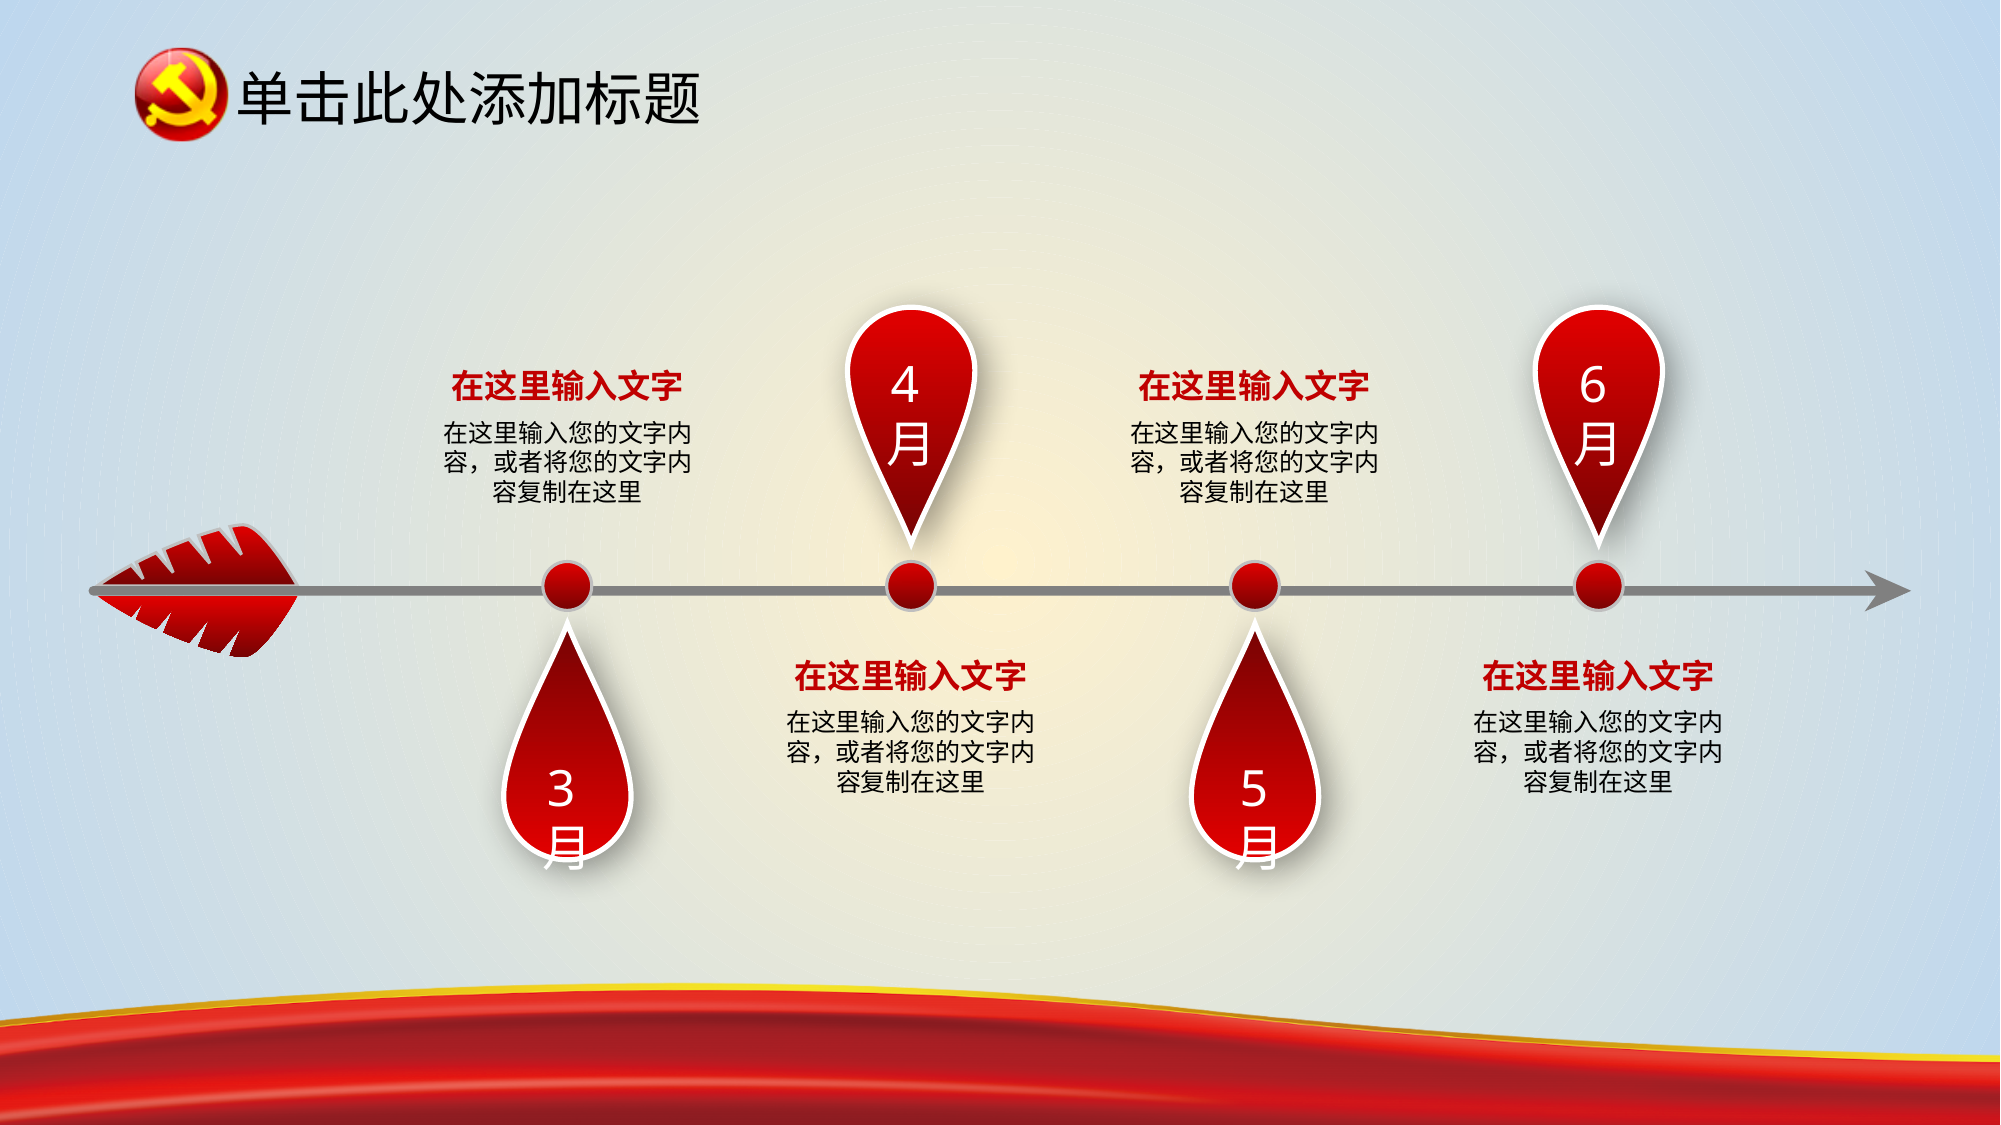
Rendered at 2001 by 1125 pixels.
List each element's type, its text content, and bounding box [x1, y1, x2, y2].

picture [0, 900, 2000, 1125]
text_box 3月 [508, 749, 626, 884]
text_box [881, 480, 941, 524]
text_box 在这里输入文字 [763, 658, 1059, 703]
text_box 4月 [852, 344, 970, 480]
text_box 在这里输入您的文字内容，或者将您的文字内容复制在这里 [420, 413, 716, 515]
text_box 在这里输入您的文字内容，或者将您的文字内容复制在这里 [763, 703, 1059, 804]
text_box [626, 759, 633, 824]
text_box [511, 658, 623, 749]
text_box [1190, 658, 1311, 831]
text_box 5月 [1200, 749, 1319, 884]
picture [88, 26, 281, 174]
text_box 单击此处添加标题 [281, 52, 722, 143]
text_box 在这里输入文字 [1107, 358, 1403, 413]
text_box [502, 762, 508, 823]
text_box 在这里输入您的文字内容，或者将您的文字内容复制在这里 [1451, 703, 1747, 804]
text_box 在这里输入文字 [1451, 658, 1747, 703]
text_box [1568, 480, 1629, 524]
text_box 在这里输入文字 [420, 358, 716, 413]
text_box 6月 [1539, 344, 1658, 480]
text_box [88, 524, 1912, 658]
text_box [1539, 306, 1664, 406]
text_box [1534, 345, 1539, 404]
text_box [846, 306, 976, 407]
text_box 在这里输入您的文字内容，或者将您的文字内容复制在这里 [1107, 413, 1403, 515]
